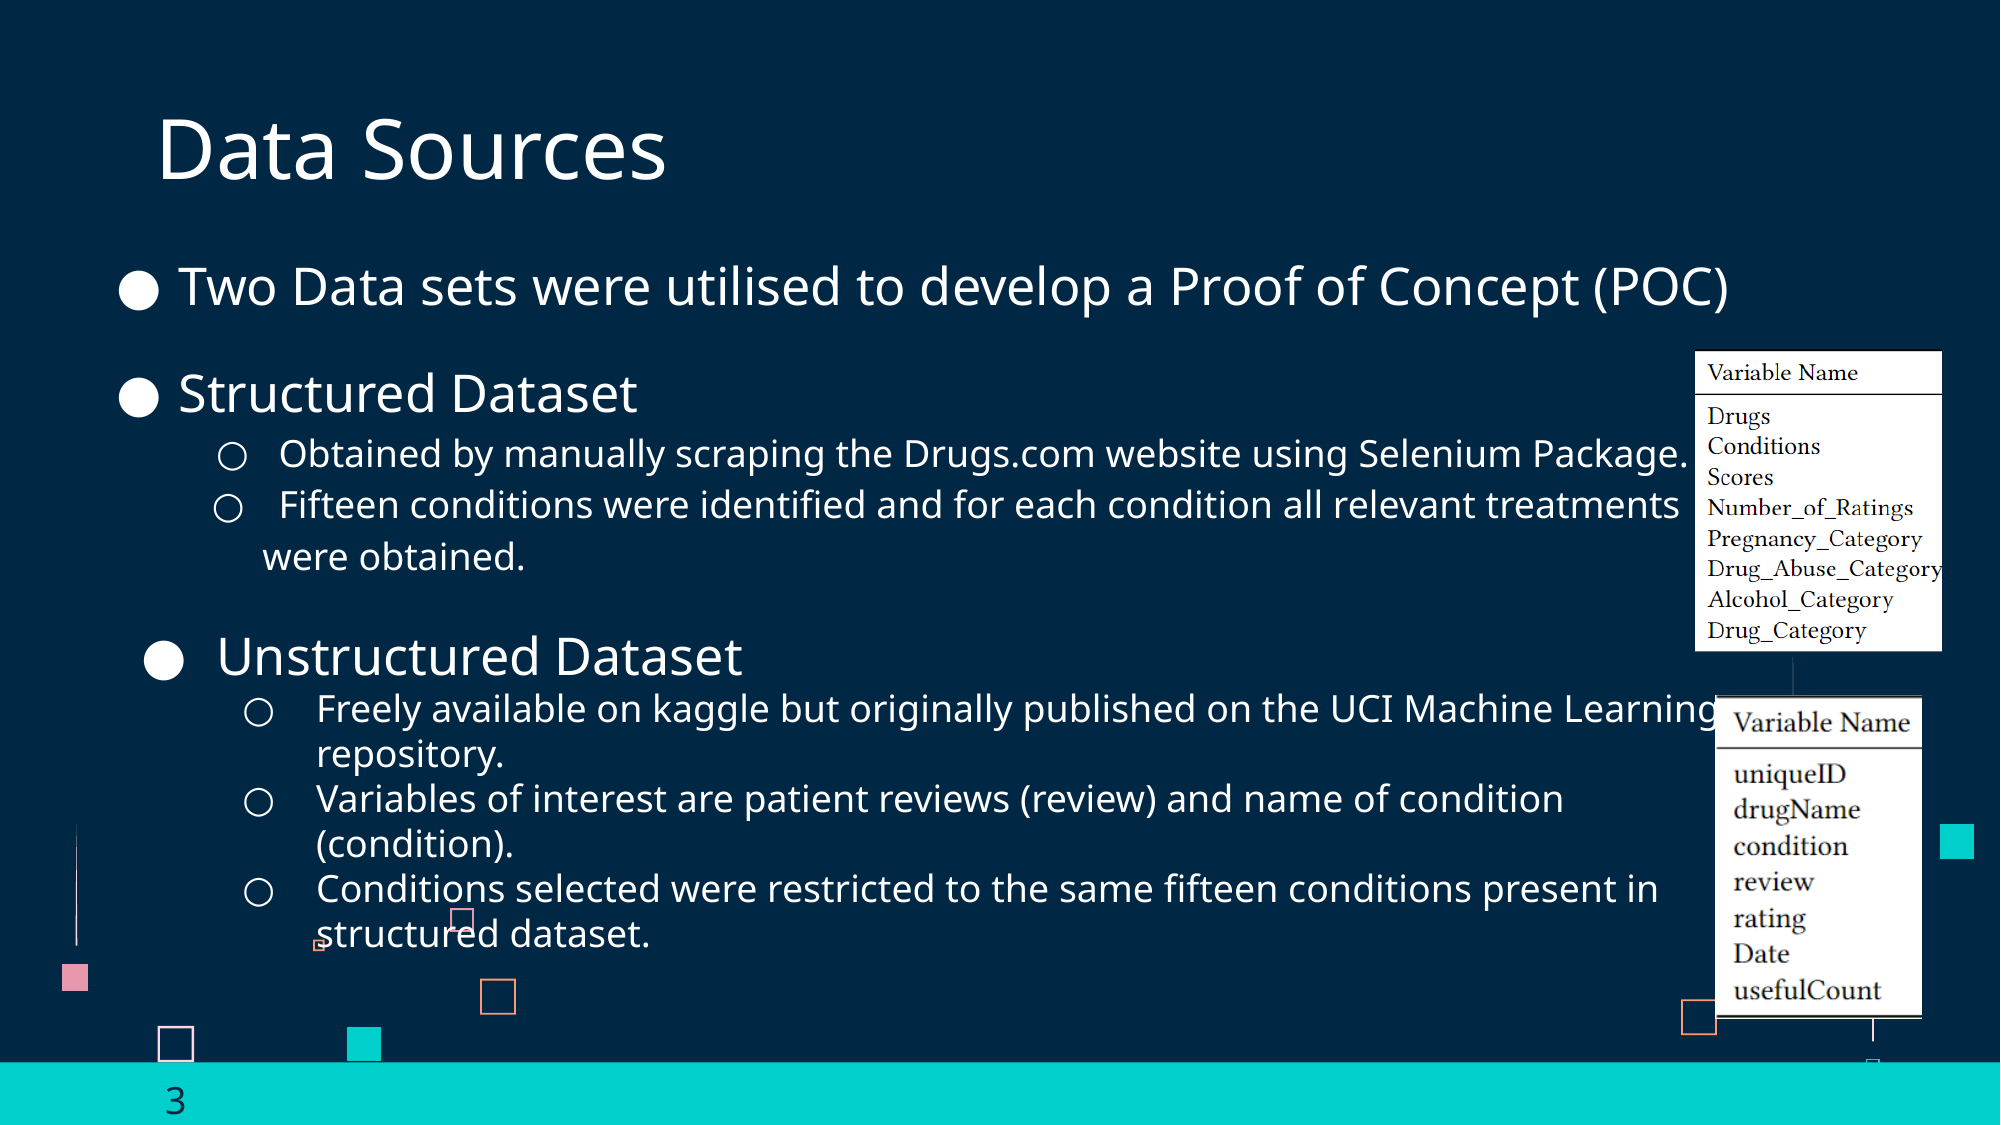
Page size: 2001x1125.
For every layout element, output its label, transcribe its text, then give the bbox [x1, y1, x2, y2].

text_box 3 [0, 1062, 2000, 1125]
list Two Data sets were utilised to develop a Proof of Concept (POC) Structured Dataset Obtained by manually scraping the Drugs.com website using Selenium Package. Fifteen conditions were identified and for each condition all relevant treatments were obtained. Unstructured Dataset Freely available on kaggle but originally published on the UCI Machine Learning repository. Variables of interest are patient reviews (review) and name of condition (condition). Conditions selected were restricted to the same fifteen conditions present in structured dataset. [96, 232, 1979, 995]
picture [1694, 349, 1942, 652]
picture [1715, 695, 1922, 1019]
text_box Data Sources [135, 90, 723, 217]
